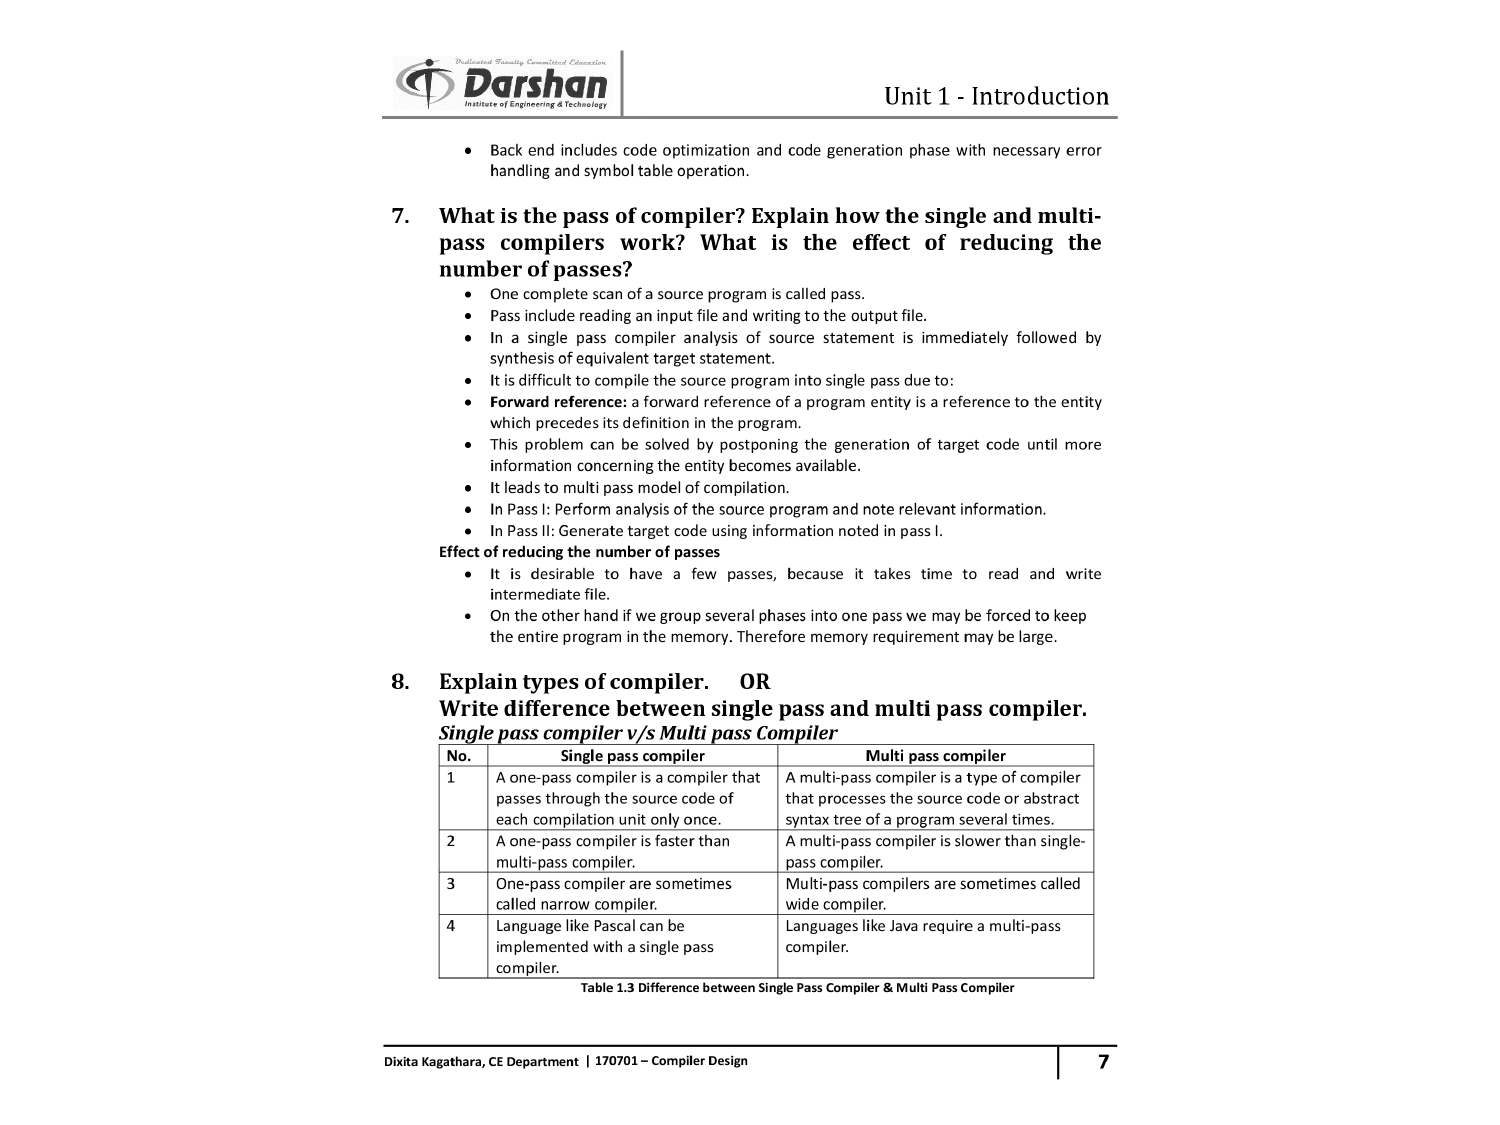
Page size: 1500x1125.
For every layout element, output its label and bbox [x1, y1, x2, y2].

picture [313, 0, 1187, 1125]
